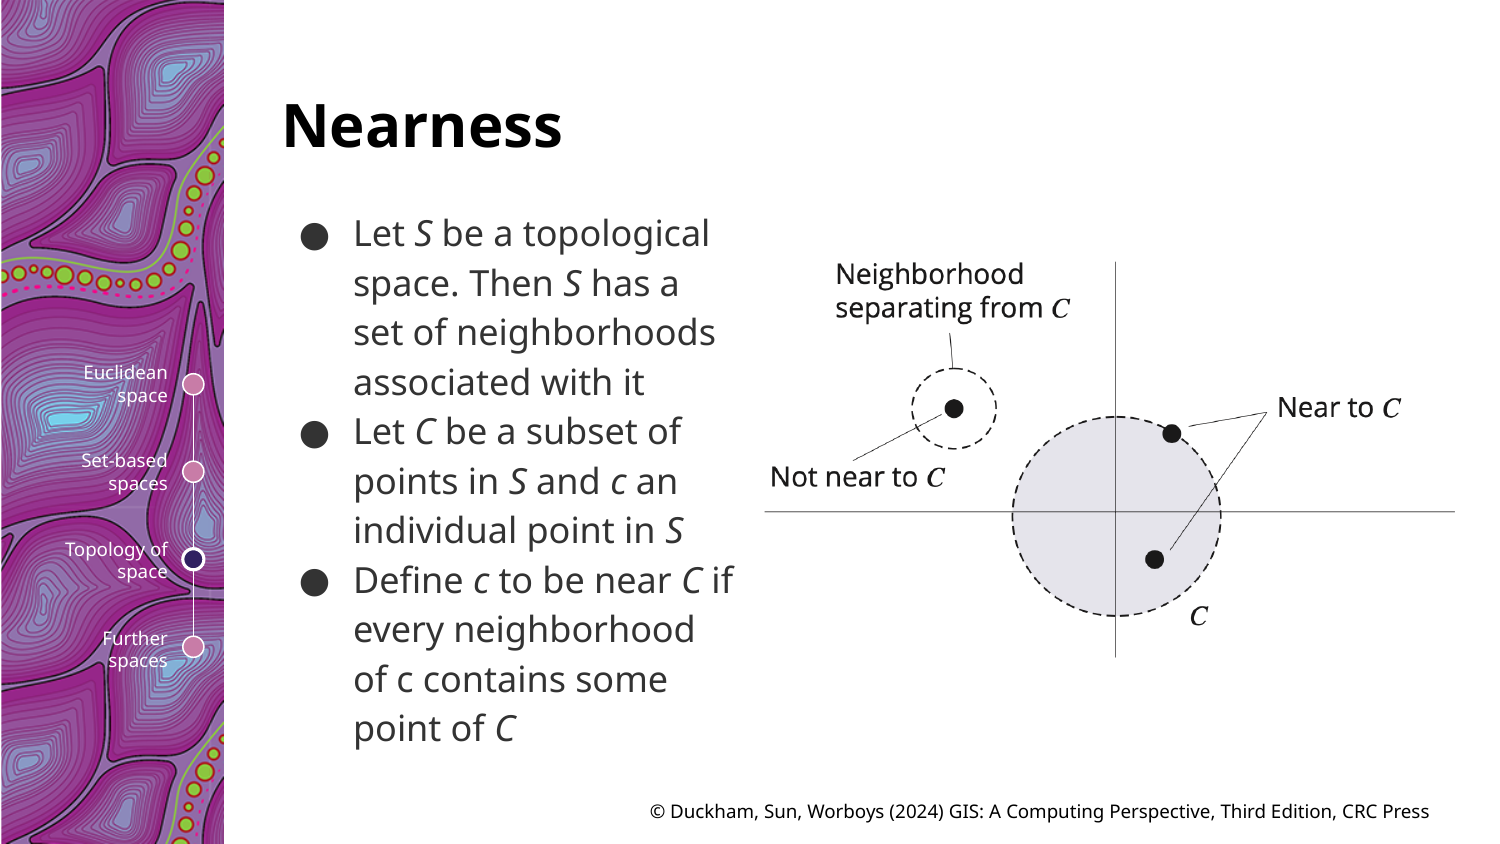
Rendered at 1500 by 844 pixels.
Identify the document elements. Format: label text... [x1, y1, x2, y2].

text_box [182, 548, 204, 570]
list Let S be a topological space. Then S has a set of neighborhoods associated with it Let C be a subset of points in S and c an individual point in S Define c to be near C if every neighborhood of c contains some point of C [266, 189, 750, 775]
picture [740, 239, 1471, 670]
picture [1, 0, 224, 844]
title Nearness [266, 72, 1449, 176]
